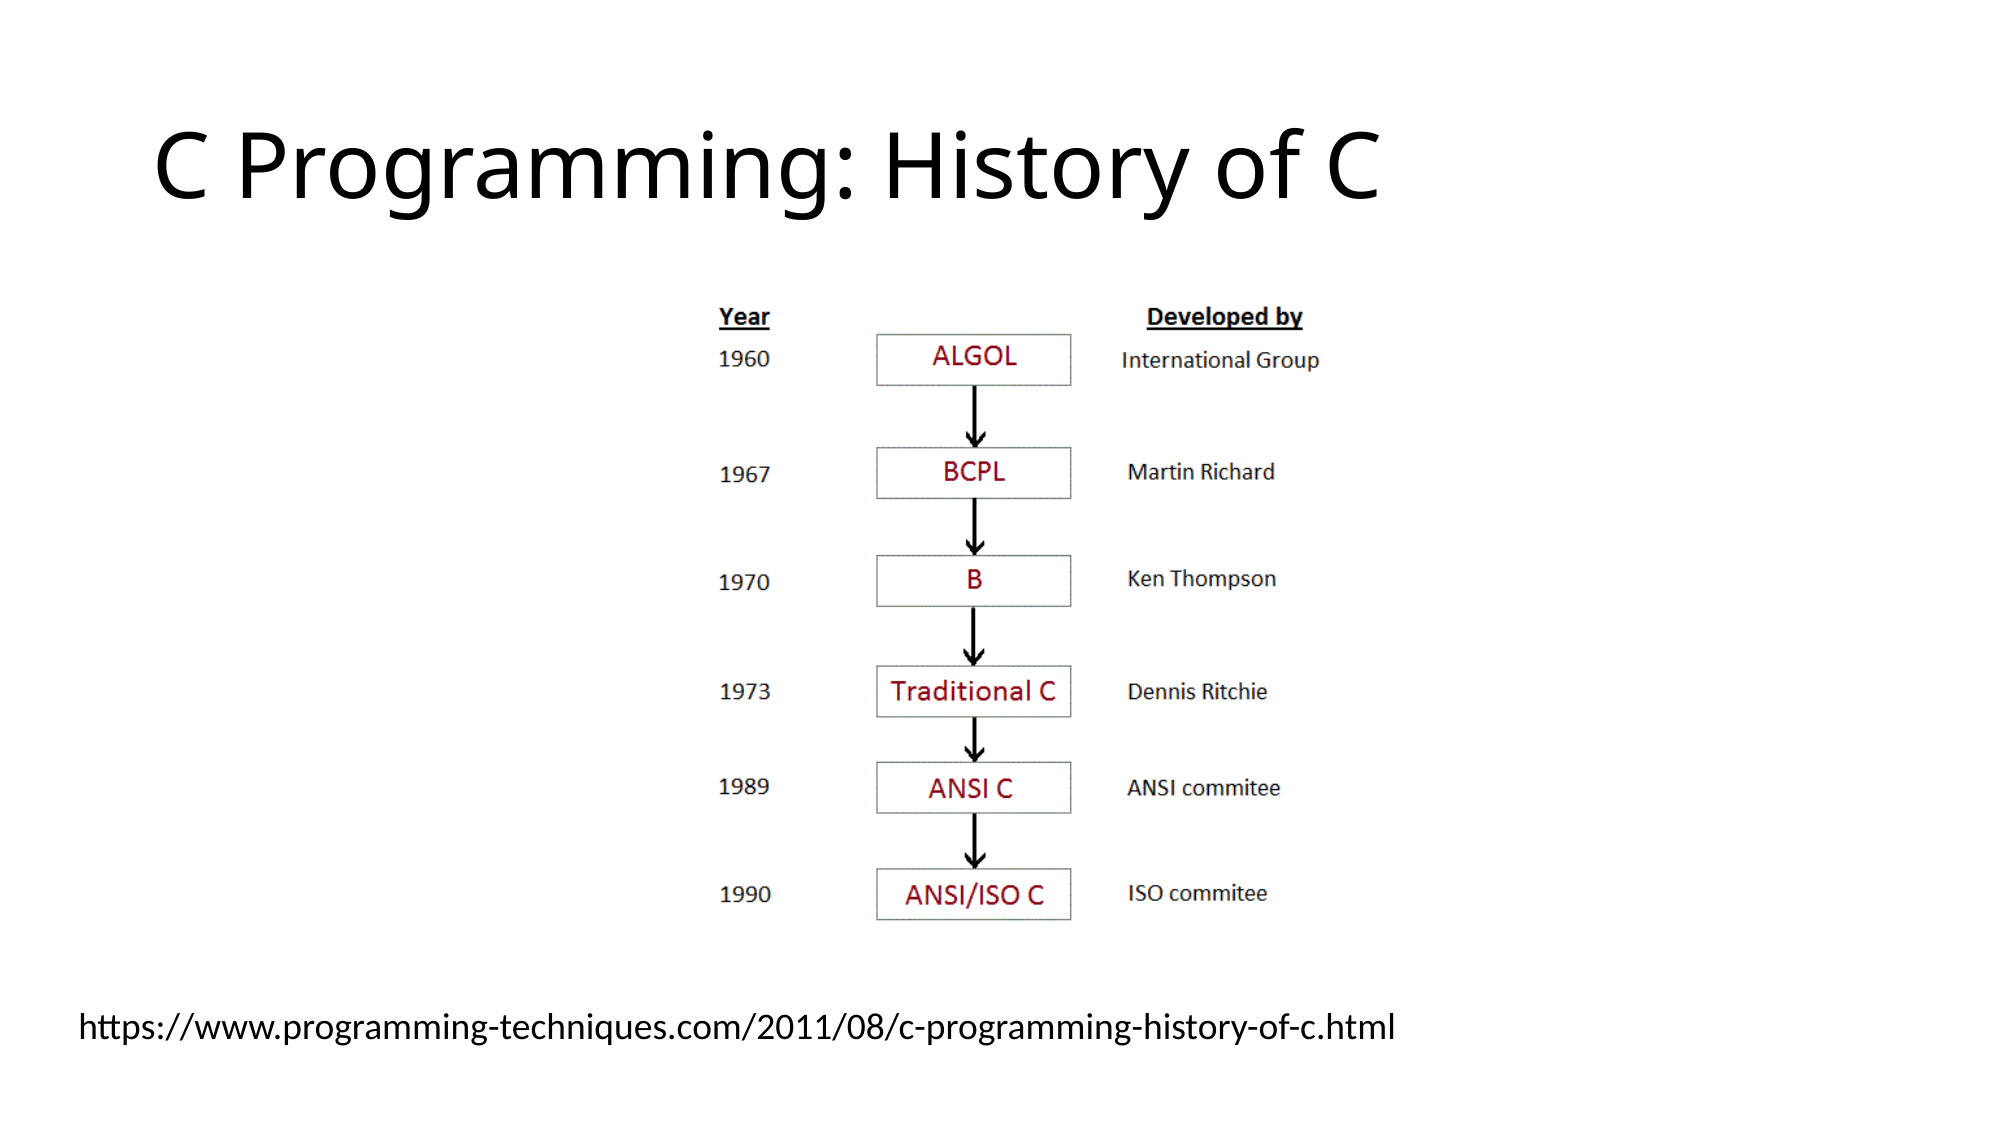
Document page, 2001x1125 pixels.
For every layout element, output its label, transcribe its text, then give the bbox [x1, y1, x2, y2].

text_box https://www.programming-techniques.com/2011/08/c-programming-history-of-c.html [63, 994, 1522, 1054]
title C Programming: History of C [137, 59, 1863, 278]
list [649, 299, 1351, 1014]
